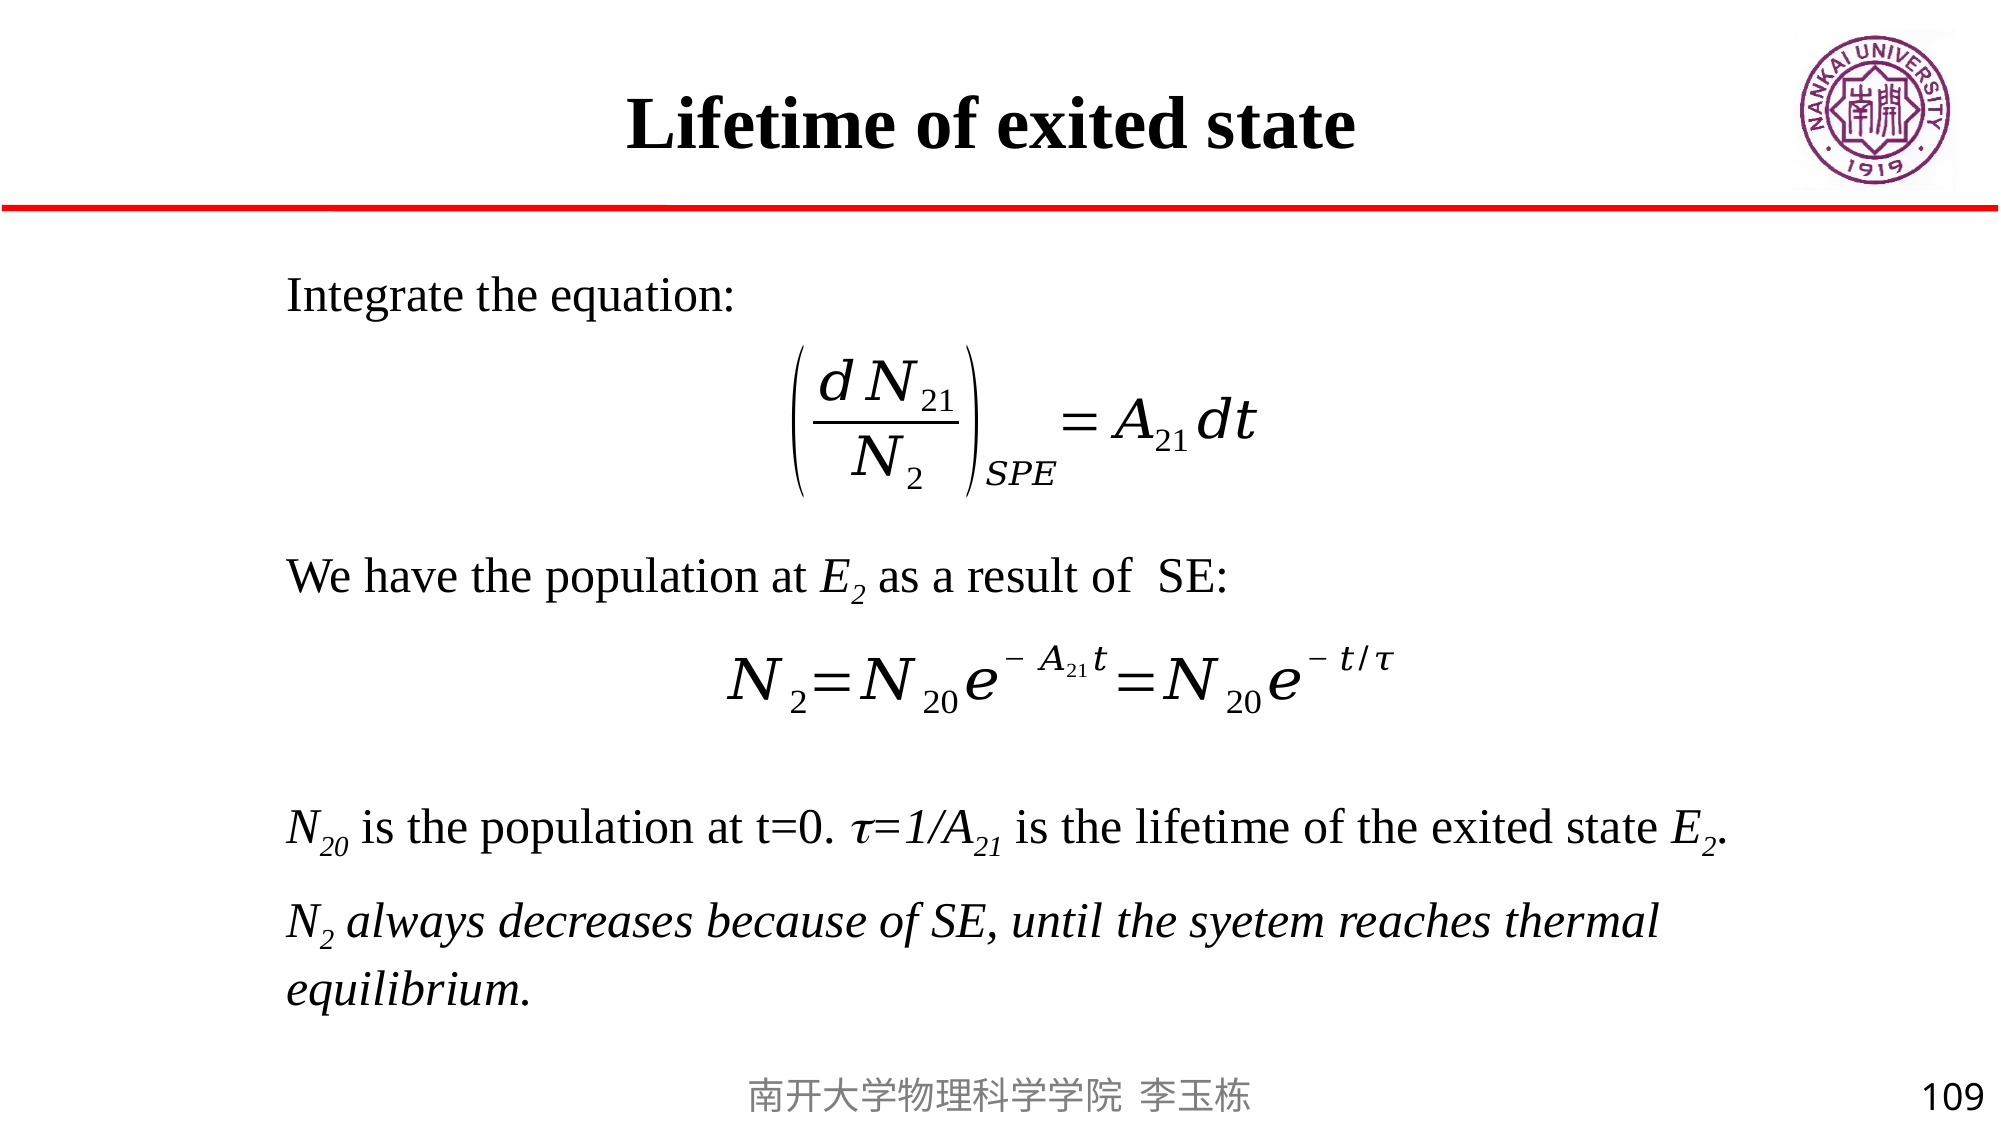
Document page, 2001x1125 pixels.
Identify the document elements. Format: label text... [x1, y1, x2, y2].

text_box N20 is the population at t=0. =1/A21 is the lifetime of the exited state E2. N2 always decreases because of SE, until the syetem reaches thermal equilibrium. [271, 786, 1788, 1023]
text_box Integrate the equation: [271, 224, 1560, 329]
picture [1793, 29, 1956, 191]
text_box We have the population at E2 as a result of SE: [271, 500, 1380, 618]
text_box Lifetime of exited state [299, 66, 1685, 172]
